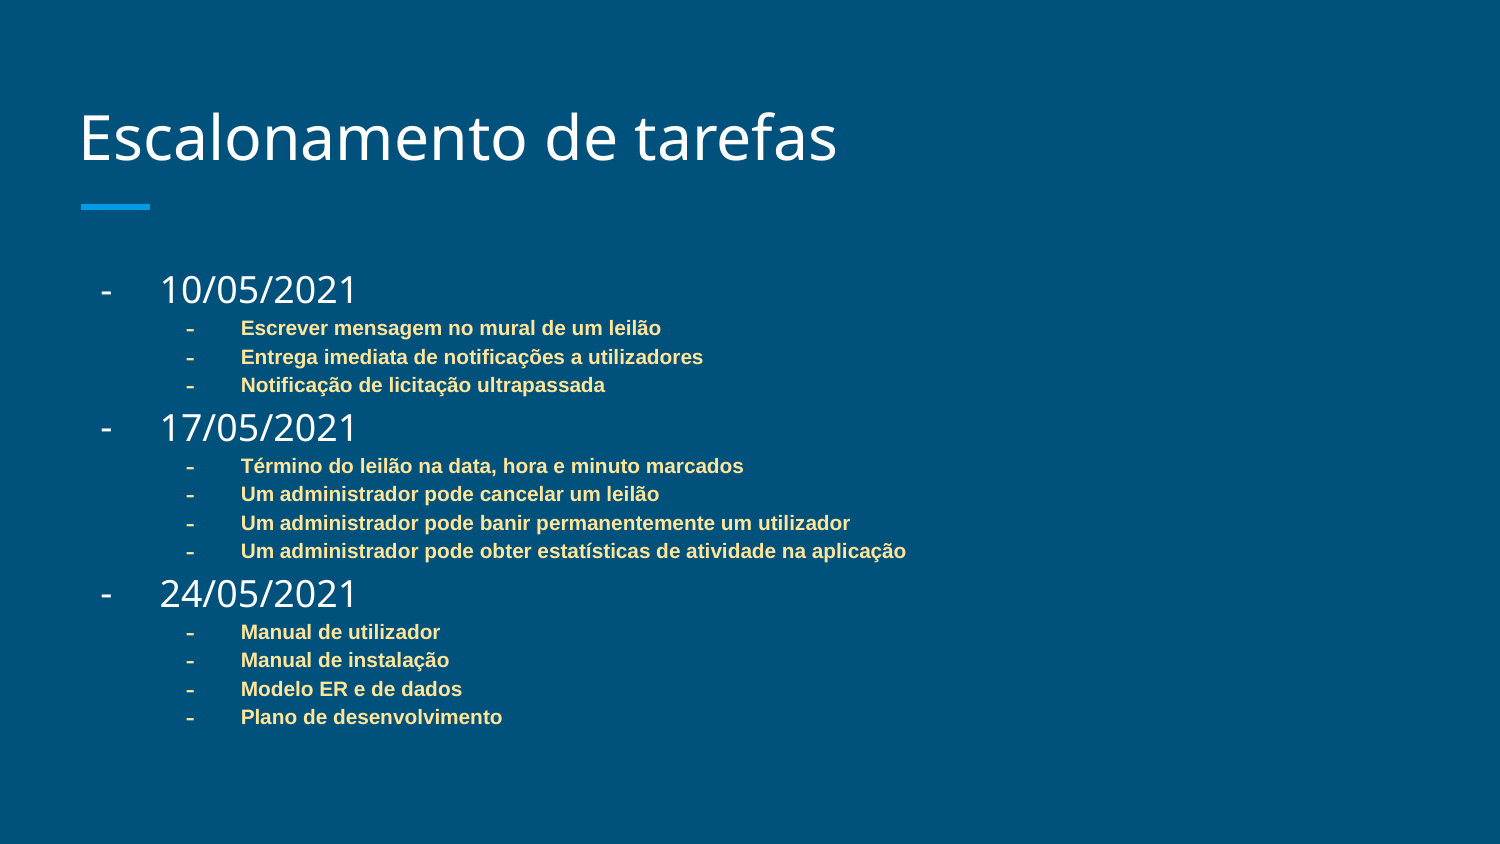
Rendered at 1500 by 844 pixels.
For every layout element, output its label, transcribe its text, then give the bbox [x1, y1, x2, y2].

title Escalonamento de tarefas [63, 75, 1437, 188]
list 10/05/2021 Escrever mensagem no mural de um leilão Entrega imediata de notificações a utilizadores Notificação de licitação ultrapassada 17/05/2021 Término do leilão na data, hora e minuto marcados Um administrador pode cancelar um leilão Um administrador pode banir permanentemente um utilizador Um administrador pode obter estatísticas de atividade na aplicação 24/05/2021 Manual de utilizador Manual de instalação Modelo ER e de dados Plano de desenvolvimento [63, 244, 1437, 750]
